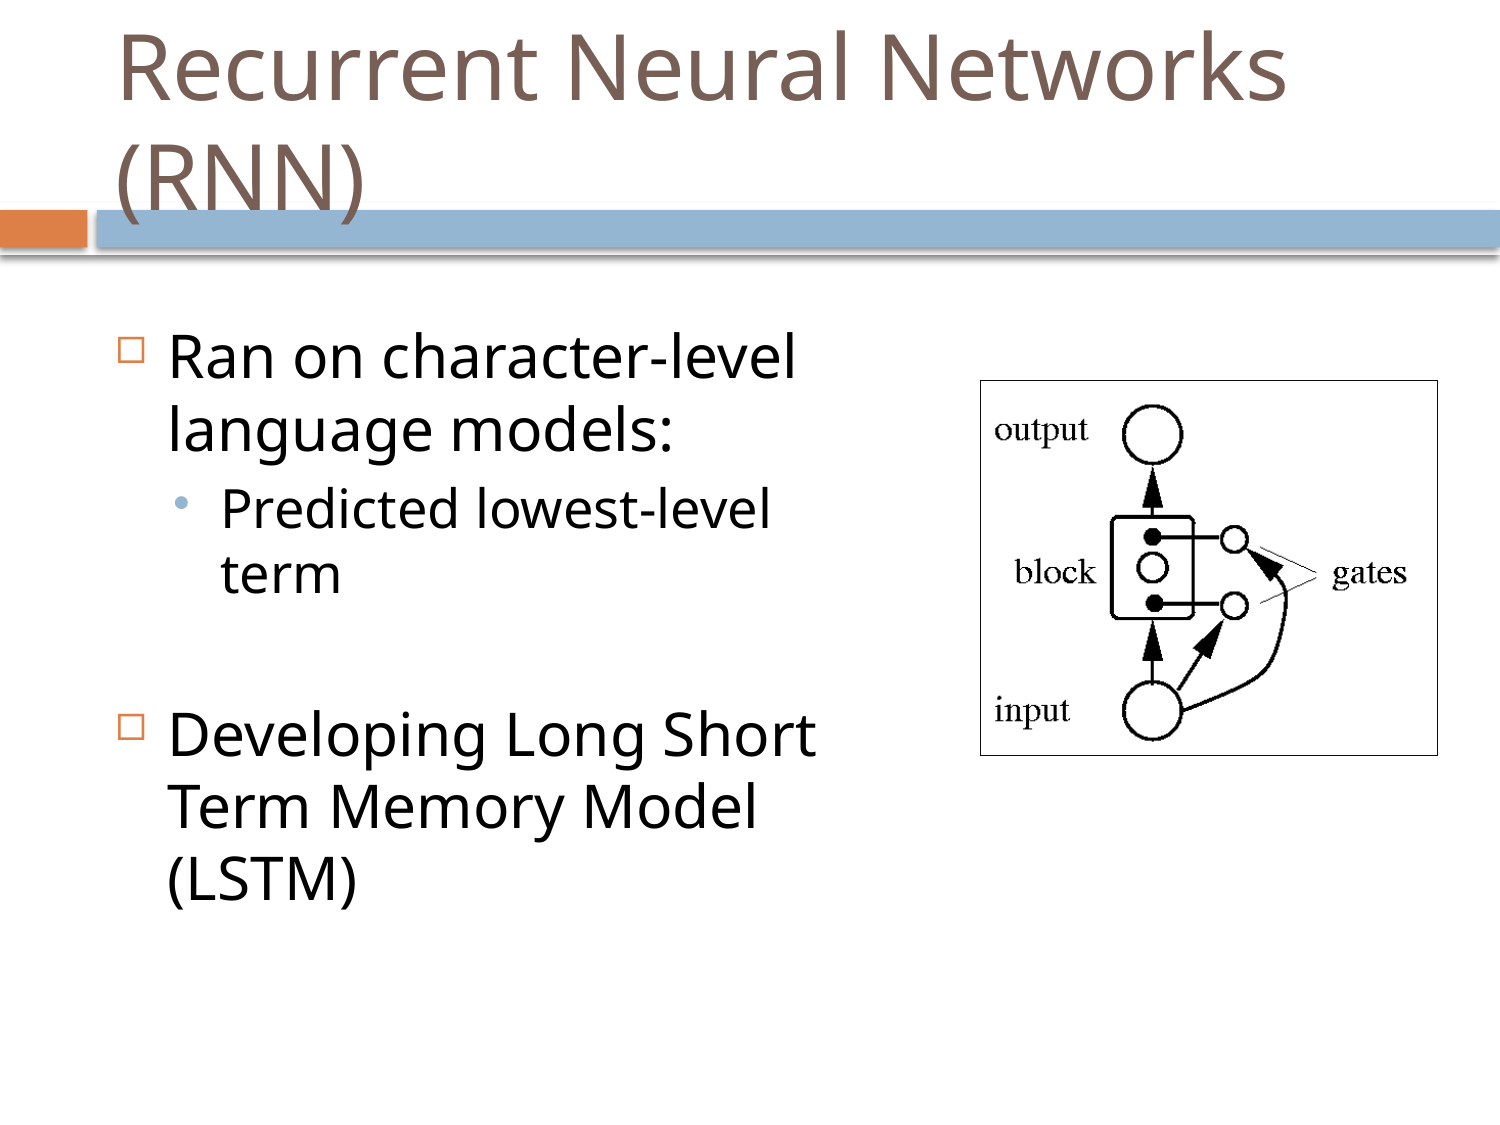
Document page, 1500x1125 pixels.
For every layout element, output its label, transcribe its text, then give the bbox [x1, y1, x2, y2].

title Recurrent Neural Networks (RNN) [100, 37, 1438, 200]
picture [979, 379, 1439, 757]
list Ran on character-level language models: Predicted lowest-level term Developing Long Short Term Memory Model (LSTM) [100, 310, 880, 1049]
